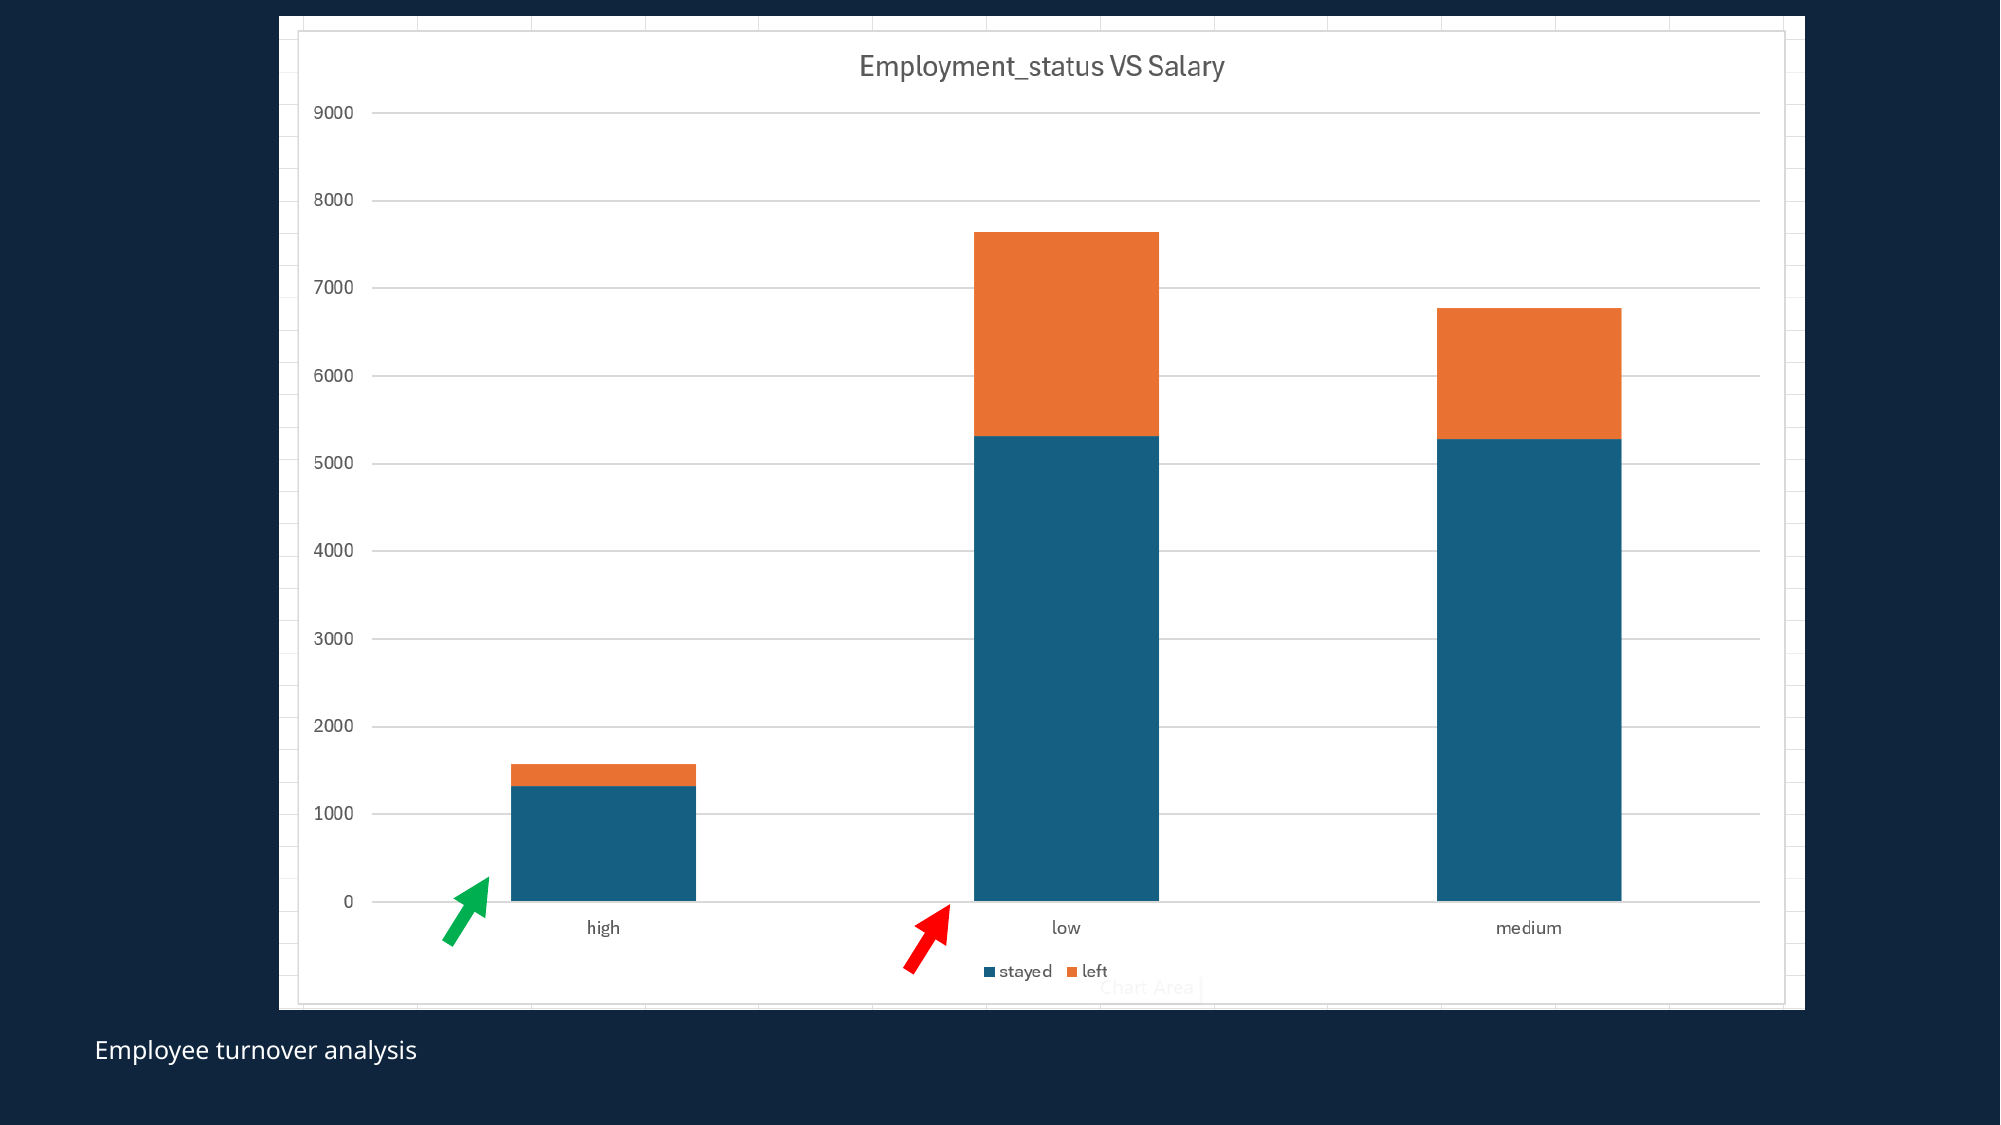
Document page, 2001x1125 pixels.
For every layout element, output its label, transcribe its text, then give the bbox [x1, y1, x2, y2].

footer Employee turnover analysis [79, 1020, 755, 1080]
picture [278, 16, 1805, 1010]
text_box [908, 904, 951, 972]
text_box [447, 876, 490, 944]
